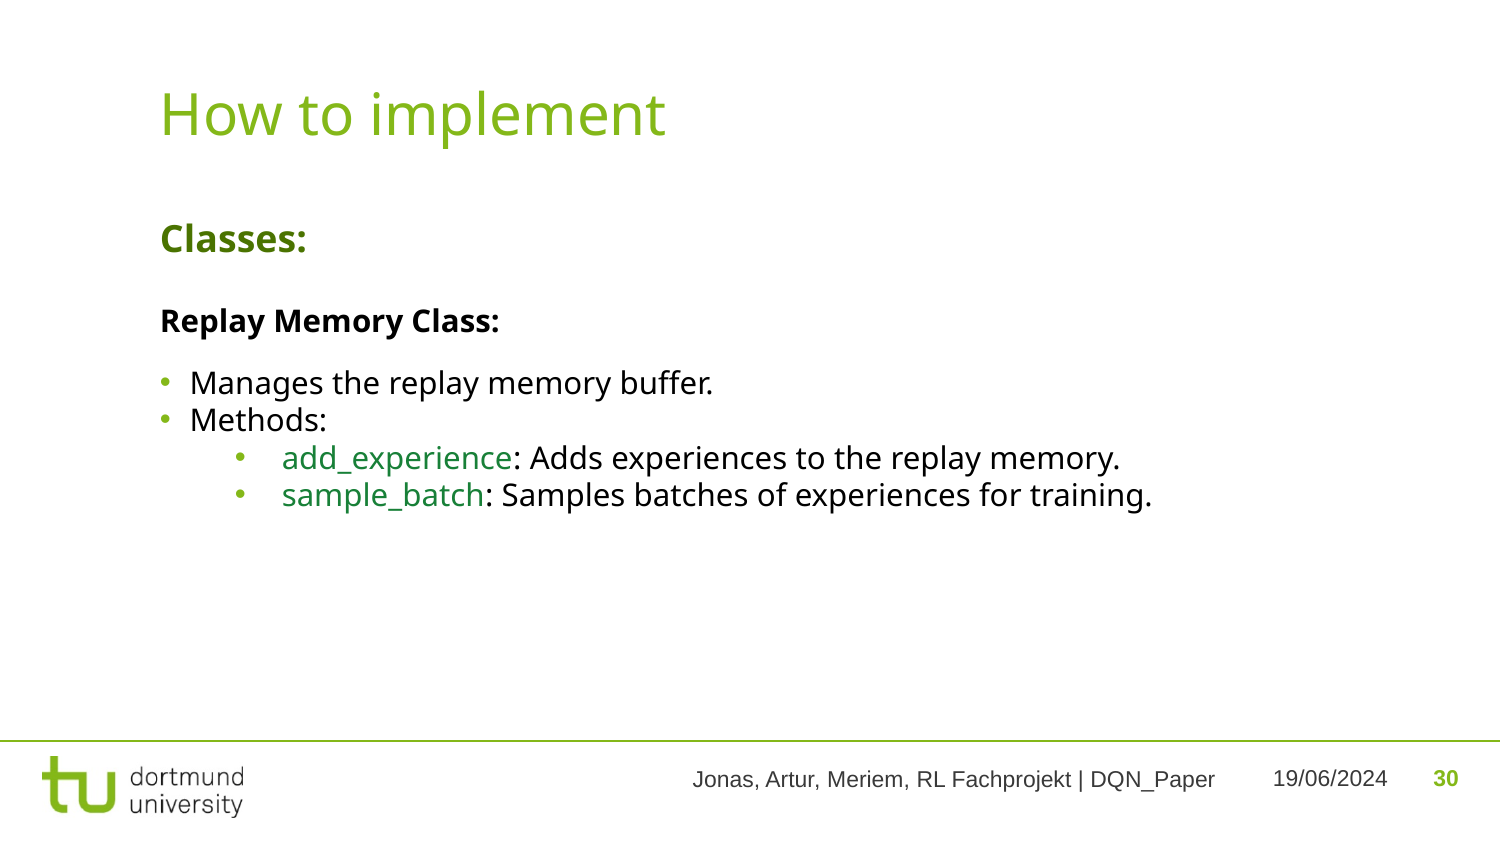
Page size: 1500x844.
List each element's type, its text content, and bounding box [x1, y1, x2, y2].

slide_number 30 [1395, 760, 1459, 795]
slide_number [1239, 763, 1388, 809]
footer Jonas, Artur, Meriem, RL Fachprojekt | DQN_Paper [553, 764, 1216, 810]
list Classes: Replay Memory Class: Manages the replay memory buffer. Methods: add_experience: Adds experiences to the replay memory. sample_batch: Samples batches of experiences for training. [160, 214, 1424, 711]
picture [42, 756, 243, 818]
list How to implement [160, 77, 1176, 162]
